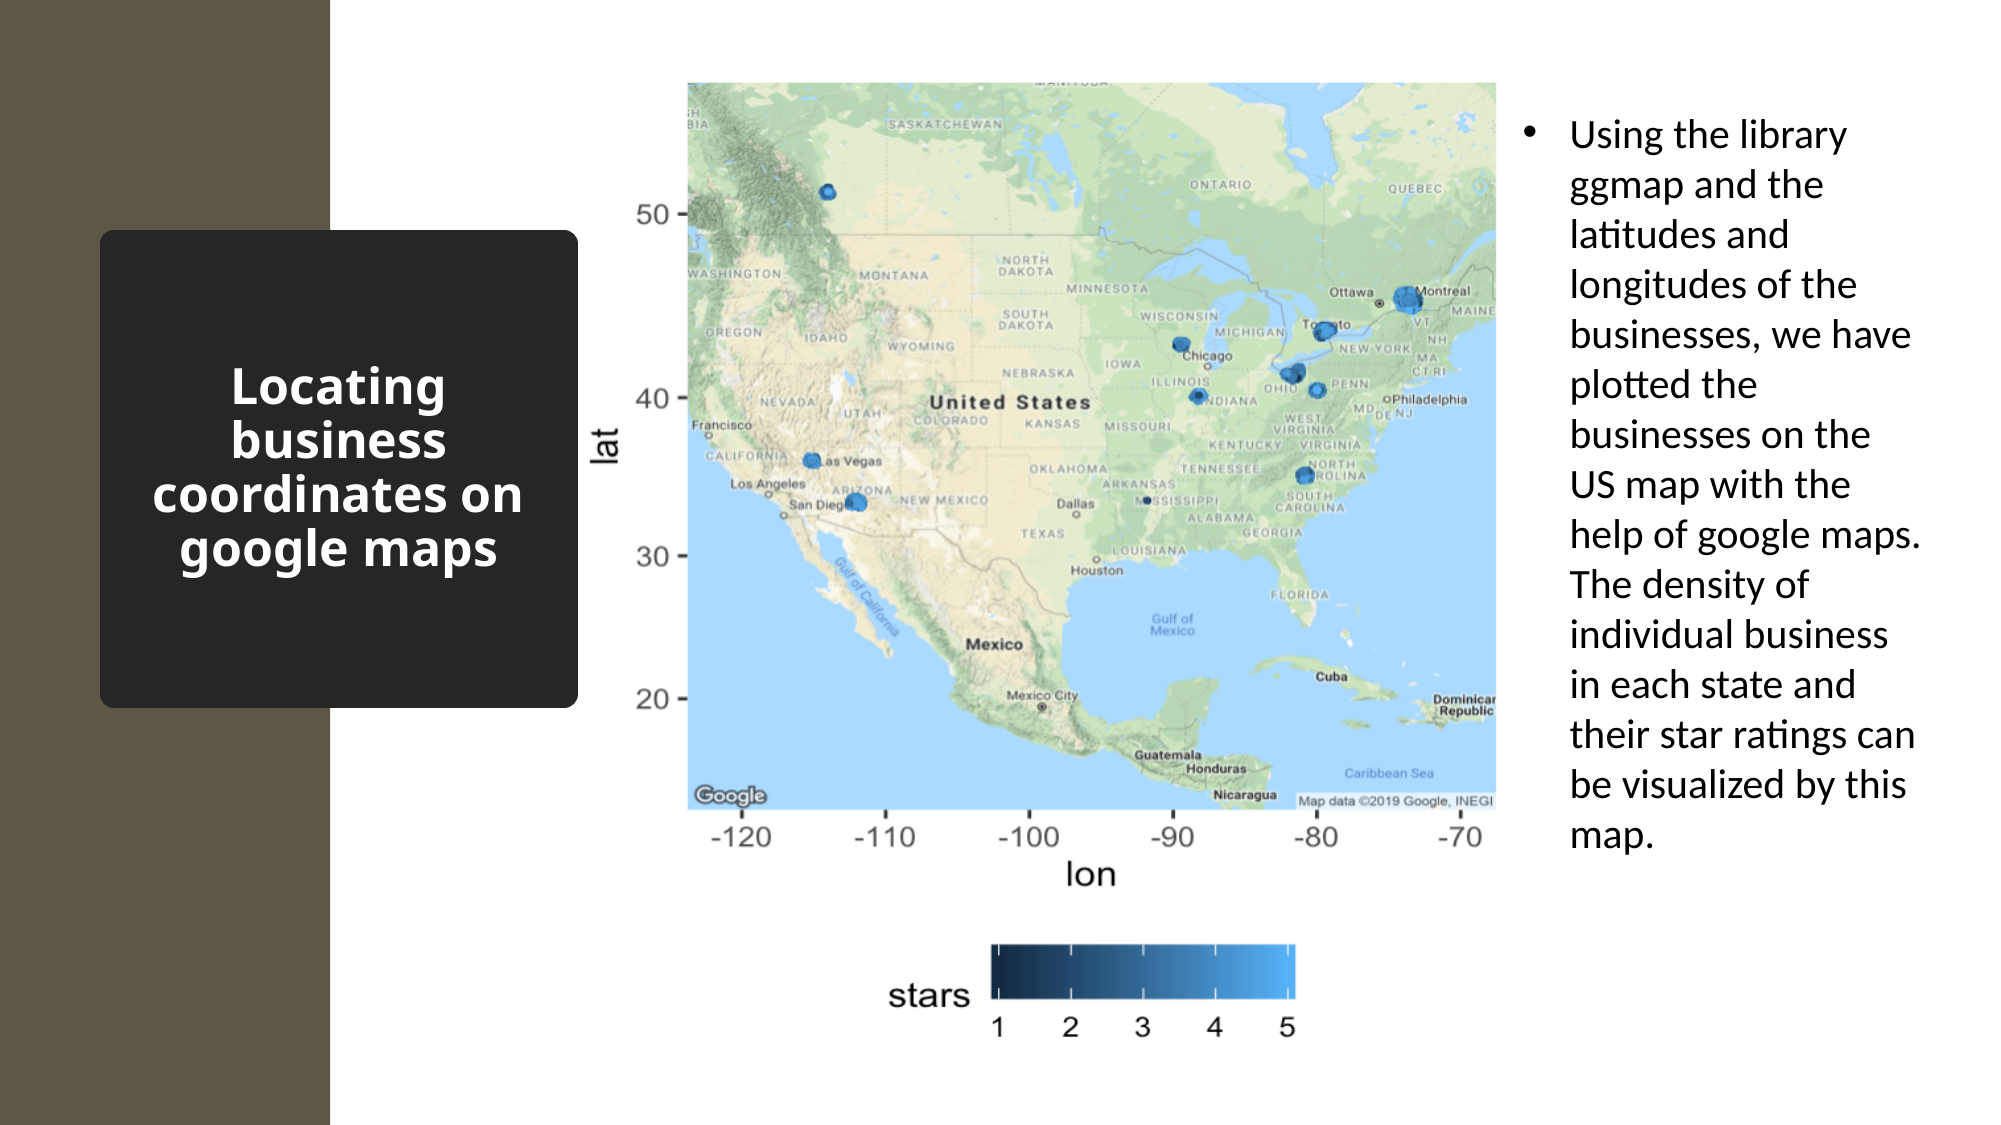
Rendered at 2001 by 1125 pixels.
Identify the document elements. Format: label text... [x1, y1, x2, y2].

text_box Using the library ggmap and the latitudes and longitudes of the businesses, we have plotted the businesses on the US map with the help of google maps. The density of individual business in each state and their star ratings can be visualized by this map. [1509, 99, 1940, 865]
text_box [0, 0, 331, 1125]
title Locating business coordinates on google maps [113, 243, 564, 694]
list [586, 72, 1509, 1053]
